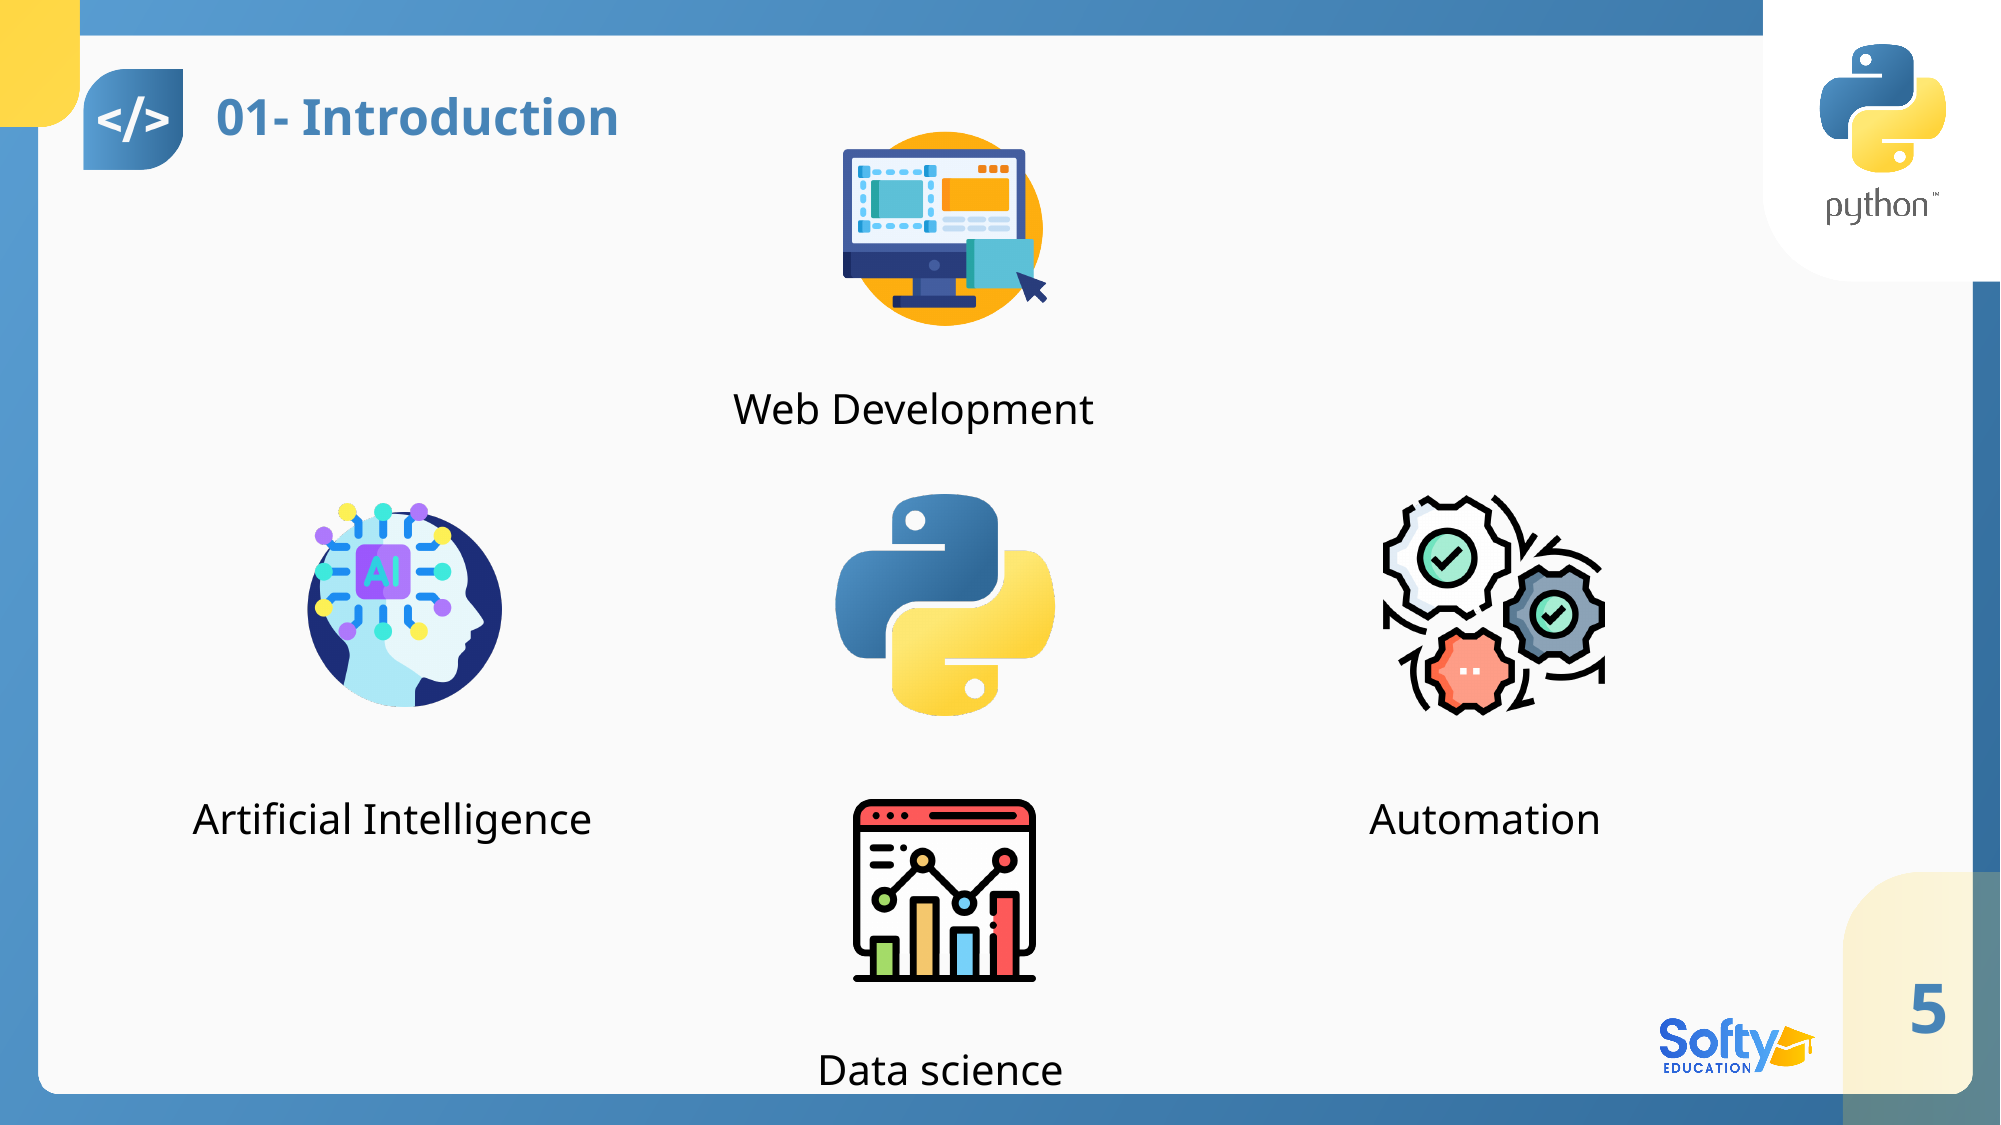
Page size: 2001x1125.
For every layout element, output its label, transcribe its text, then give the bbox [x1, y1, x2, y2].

text_box Web Development [718, 342, 1172, 448]
picture [0, 0, 2000, 1125]
text_box Artificial Intelligence [177, 753, 666, 859]
text_box Automation [1354, 753, 1644, 859]
text_box 01- Introduction [201, 78, 993, 170]
text_box Data science [802, 1004, 1130, 1110]
text_box ‹#› [1868, 950, 1990, 1074]
